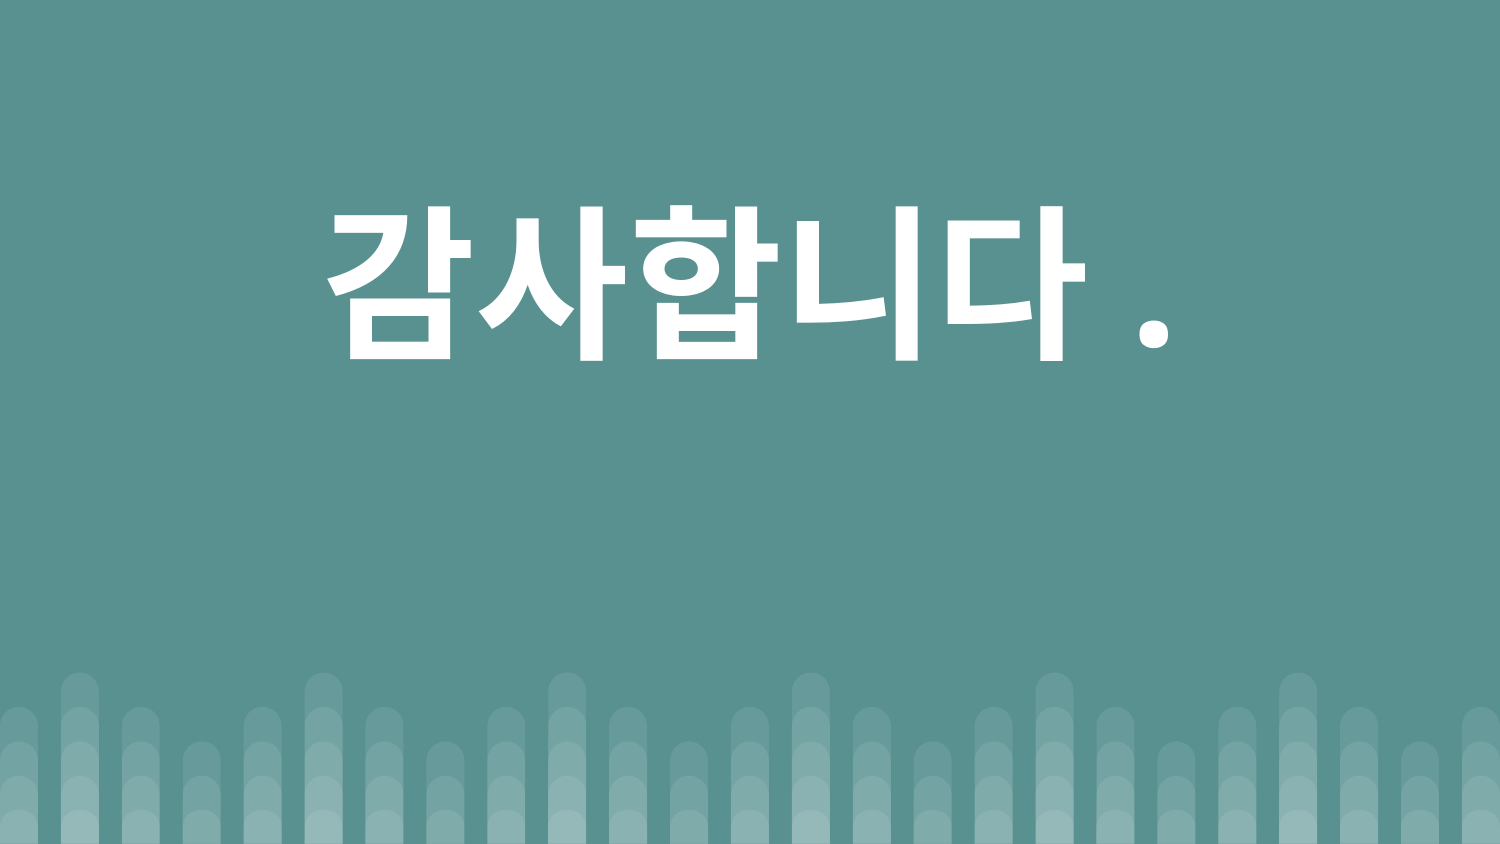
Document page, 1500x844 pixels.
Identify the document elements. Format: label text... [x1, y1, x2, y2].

title 감사합니다. [227, 126, 1273, 433]
